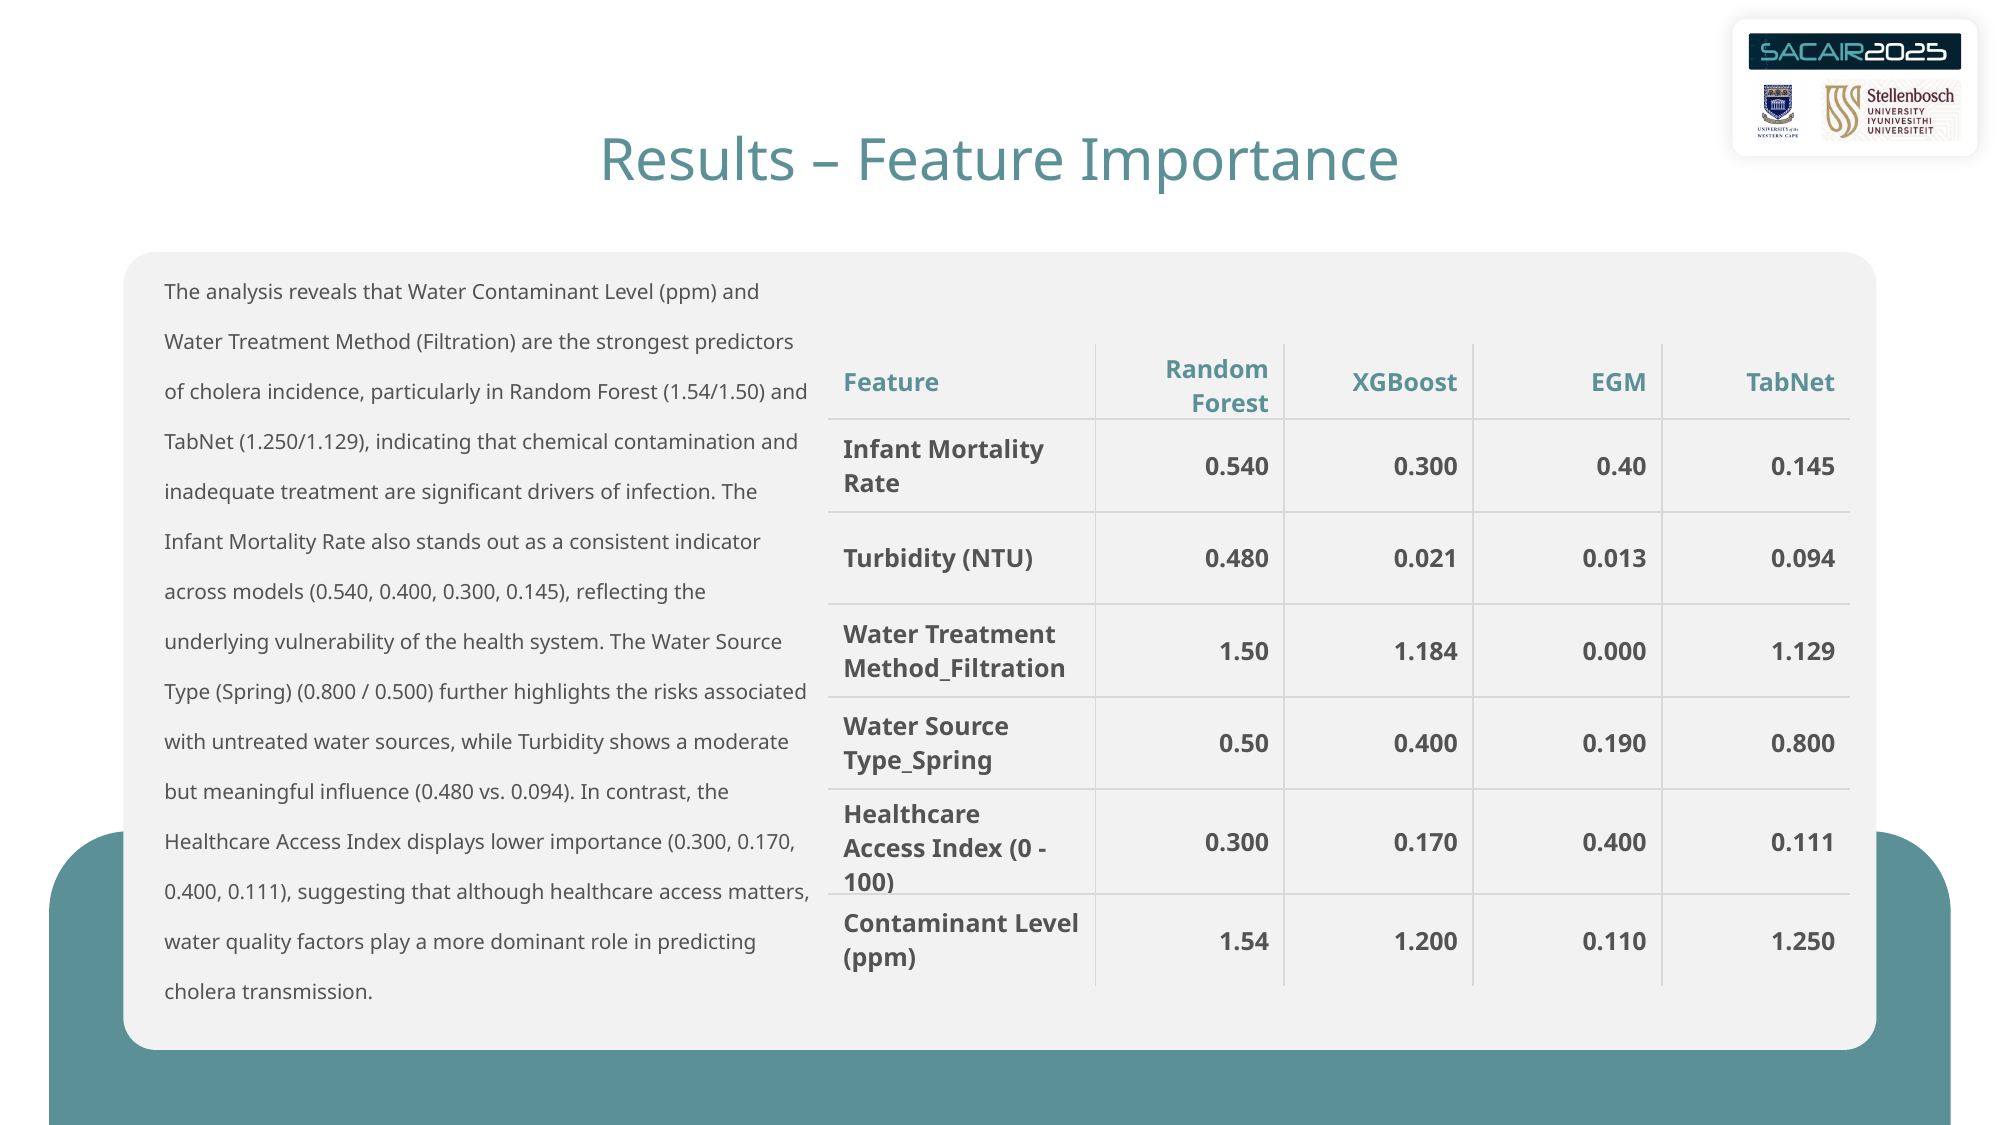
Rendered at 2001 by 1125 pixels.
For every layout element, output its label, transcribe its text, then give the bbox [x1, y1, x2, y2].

table_cell 1.200 [1285, 895, 1472, 986]
table_header Feature [828, 344, 1095, 418]
table_header XGBoost [1285, 344, 1472, 418]
table_cell Contaminant Level (ppm) [828, 895, 1095, 986]
table_header Random Forest [1096, 344, 1283, 418]
table_cell 0.50 [1096, 698, 1283, 788]
table_cell 0.013 [1474, 513, 1661, 603]
table_cell 0.300 [1096, 790, 1283, 893]
table_cell 0.094 [1663, 513, 1850, 603]
table_cell 0.400 [1474, 790, 1661, 893]
table_header EGM [1474, 344, 1661, 418]
table_cell 0.021 [1285, 513, 1472, 603]
table_cell Infant Mortality Rate [828, 420, 1095, 511]
table_cell 0.111 [1663, 790, 1850, 893]
table_cell Water Source Type_Spring [828, 698, 1095, 788]
table_cell 1.129 [1663, 605, 1850, 696]
table_cell 1.184 [1285, 605, 1472, 696]
table_cell 0.400 [1285, 698, 1472, 788]
table_cell Water Treatment Method_Filtration [828, 605, 1095, 696]
table_cell 0.190 [1474, 698, 1661, 788]
table_cell 0.110 [1474, 895, 1661, 986]
table_cell 0.145 [1663, 420, 1850, 511]
table_cell Healthcare Access Index (0 - 100) [828, 790, 1095, 893]
text_box Results – Feature Importance [401, 114, 1599, 200]
table_cell 1.250 [1663, 895, 1850, 986]
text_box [1732, 19, 1978, 156]
table_cell 0.170 [1285, 790, 1472, 893]
table_cell 0.40 [1474, 420, 1661, 511]
table_cell 0.540 [1096, 420, 1283, 511]
text_box The analysis reveals that Water Contaminant Level (ppm) and Water Treatment Method (Filtration) are the strongest predictors of cholera incidence, particularly in Random Forest (1.54/1.50) and TabNet (1.250/1.129), indicating that chemical contamination and inadequate treatment are significant drivers of infection. The Infant Mortality Rate also stands out as a consistent indicator across models (0.540, 0.400, 0.300, 0.145), reflecting the underlying vulnerability of the health system. The Water Source Type (Spring) (0.800 / 0.500) further highlights the risks associated with untreated water sources, while Turbidity shows a moderate but meaningful influence (0.480 vs. 0.094). In contrast, the Healthcare Access Index displays lower importance (0.300, 0.170, 0.400, 0.111), suggesting that although healthcare access matters, water quality factors play a more dominant role in predicting cholera transmission. [149, 246, 829, 1011]
table_cell 1.54 [1096, 895, 1283, 986]
text_box [122, 250, 1878, 1051]
table_cell 0.300 [1285, 420, 1472, 511]
table_cell 0.480 [1096, 513, 1283, 603]
table_cell 0.800 [1663, 698, 1850, 788]
table_cell Turbidity (NTU) [828, 513, 1095, 603]
table_header TabNet [1663, 344, 1850, 418]
table_cell 1.50 [1096, 605, 1283, 696]
text_box [48, 830, 1952, 1125]
table_cell 0.000 [1474, 605, 1661, 696]
